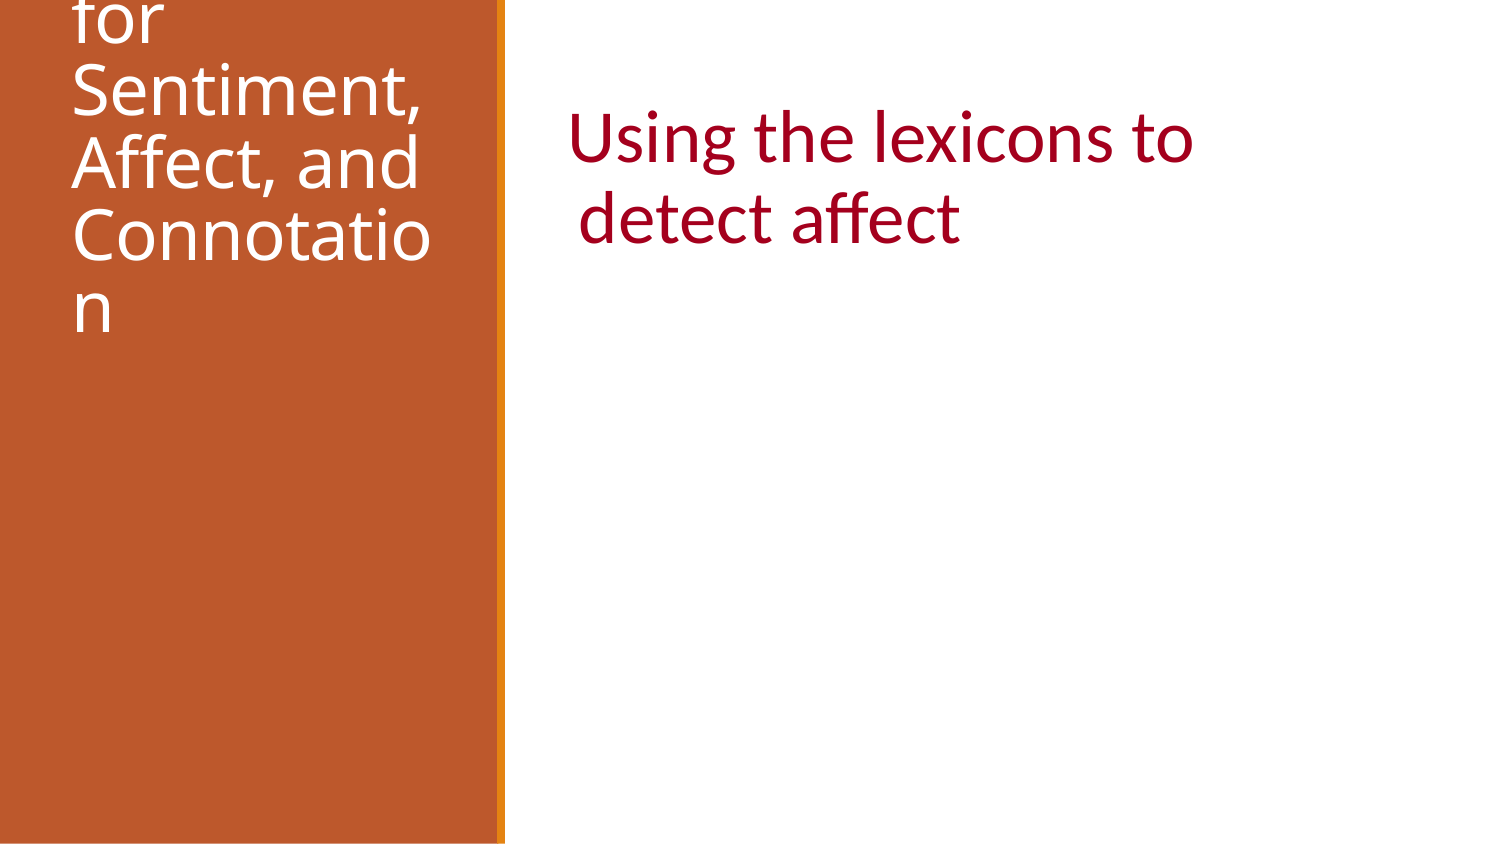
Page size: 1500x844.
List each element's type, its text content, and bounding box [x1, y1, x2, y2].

title Lexicons for Sentiment, Affect, and Connotation [56, 73, 451, 355]
list Using the lexicons to detect affect [567, 90, 1390, 737]
